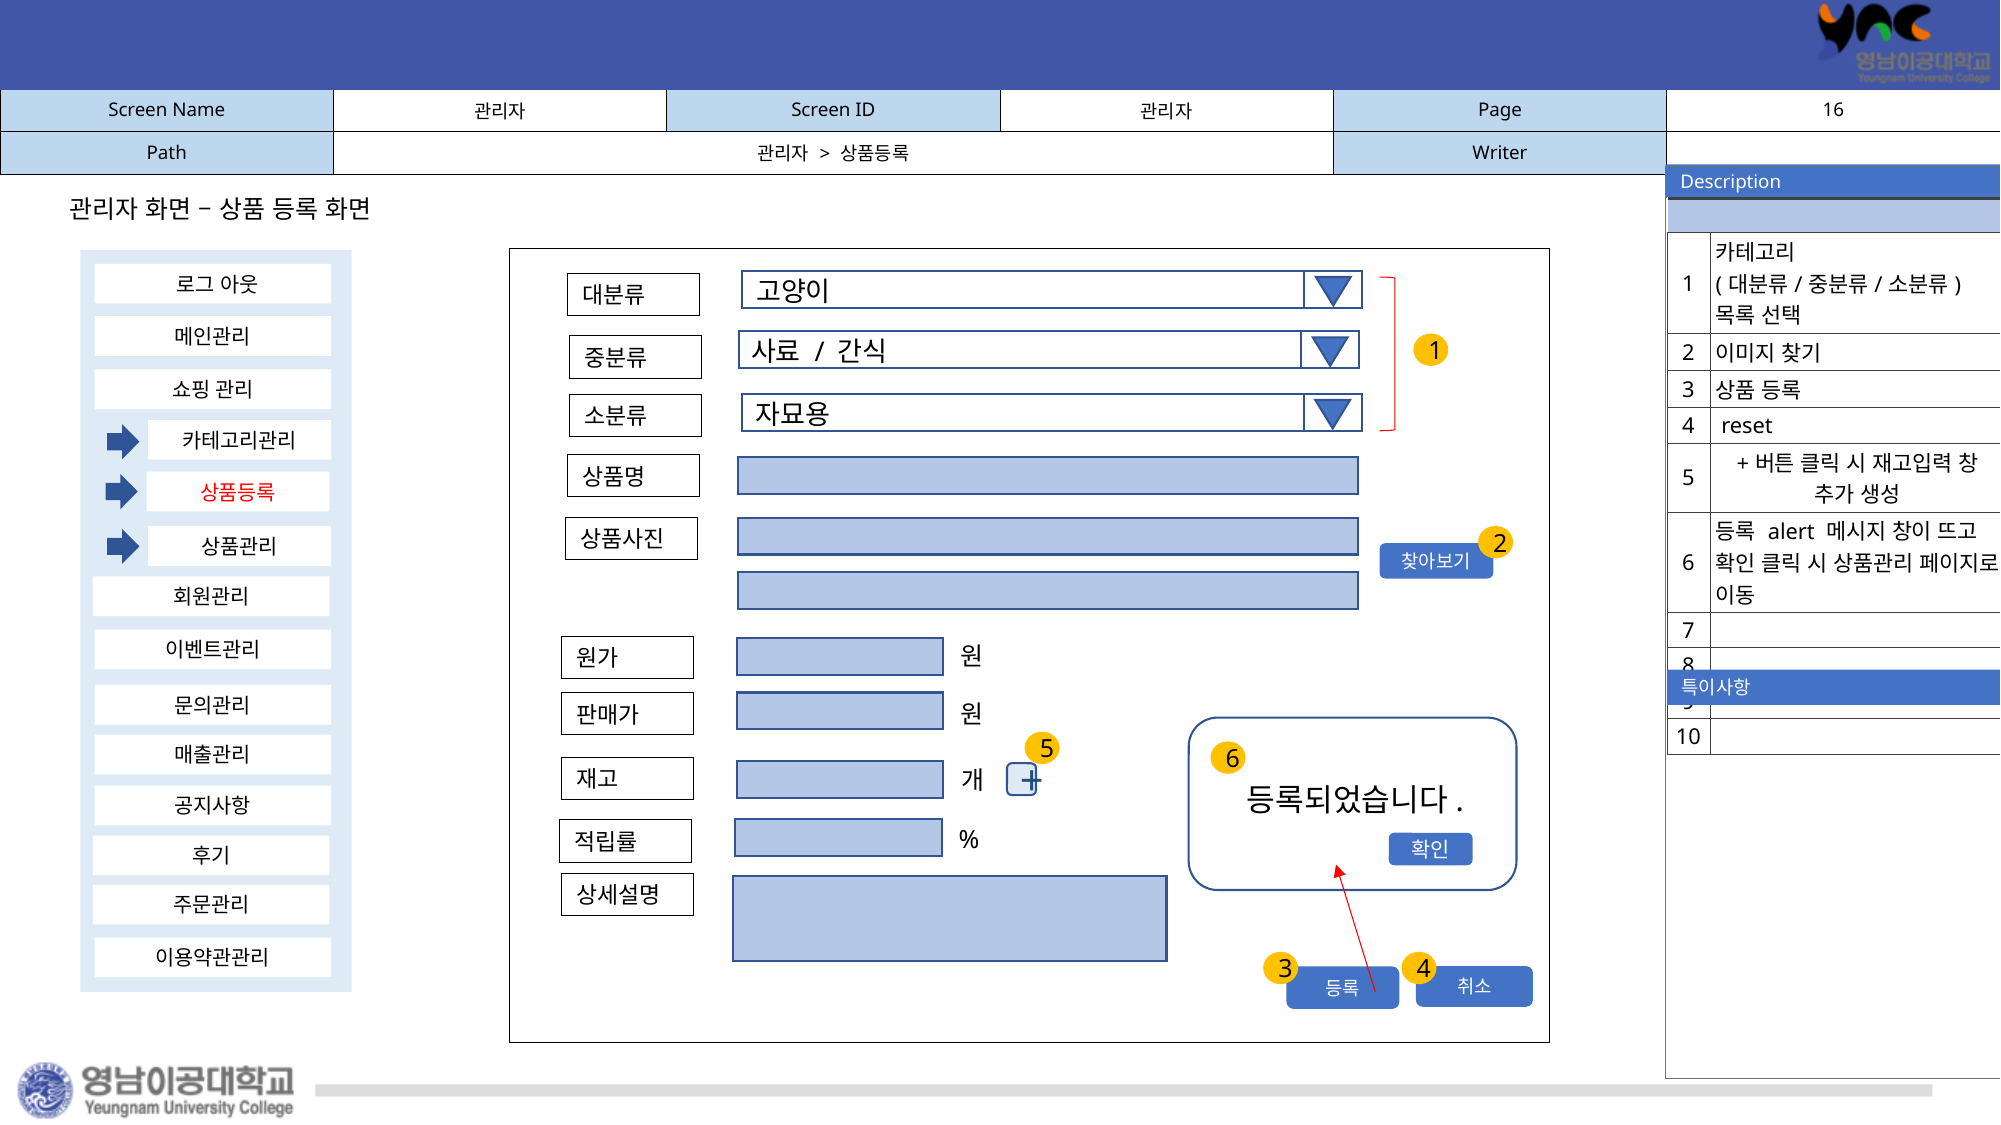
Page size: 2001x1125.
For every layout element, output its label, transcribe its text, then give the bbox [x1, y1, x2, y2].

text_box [80, 249, 352, 993]
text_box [509, 248, 1603, 1043]
table_cell Path [1, 132, 333, 174]
table_header Screen Name [1, 90, 333, 131]
table_header Screen ID [667, 90, 1000, 131]
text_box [55, 186, 795, 232]
table_cell 관리자 > 상품등록 [334, 132, 1333, 174]
table_header Page [1334, 90, 1666, 131]
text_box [1666, 165, 2000, 1058]
picture [0, 0, 2000, 90]
table_header 16 [1667, 90, 2000, 131]
picture [1, 1058, 2000, 1125]
table_cell [1667, 132, 2000, 163]
table_cell Writer [1334, 132, 1666, 174]
table_header 관리자 [1001, 90, 1333, 131]
table_header 관리자 [334, 90, 666, 131]
